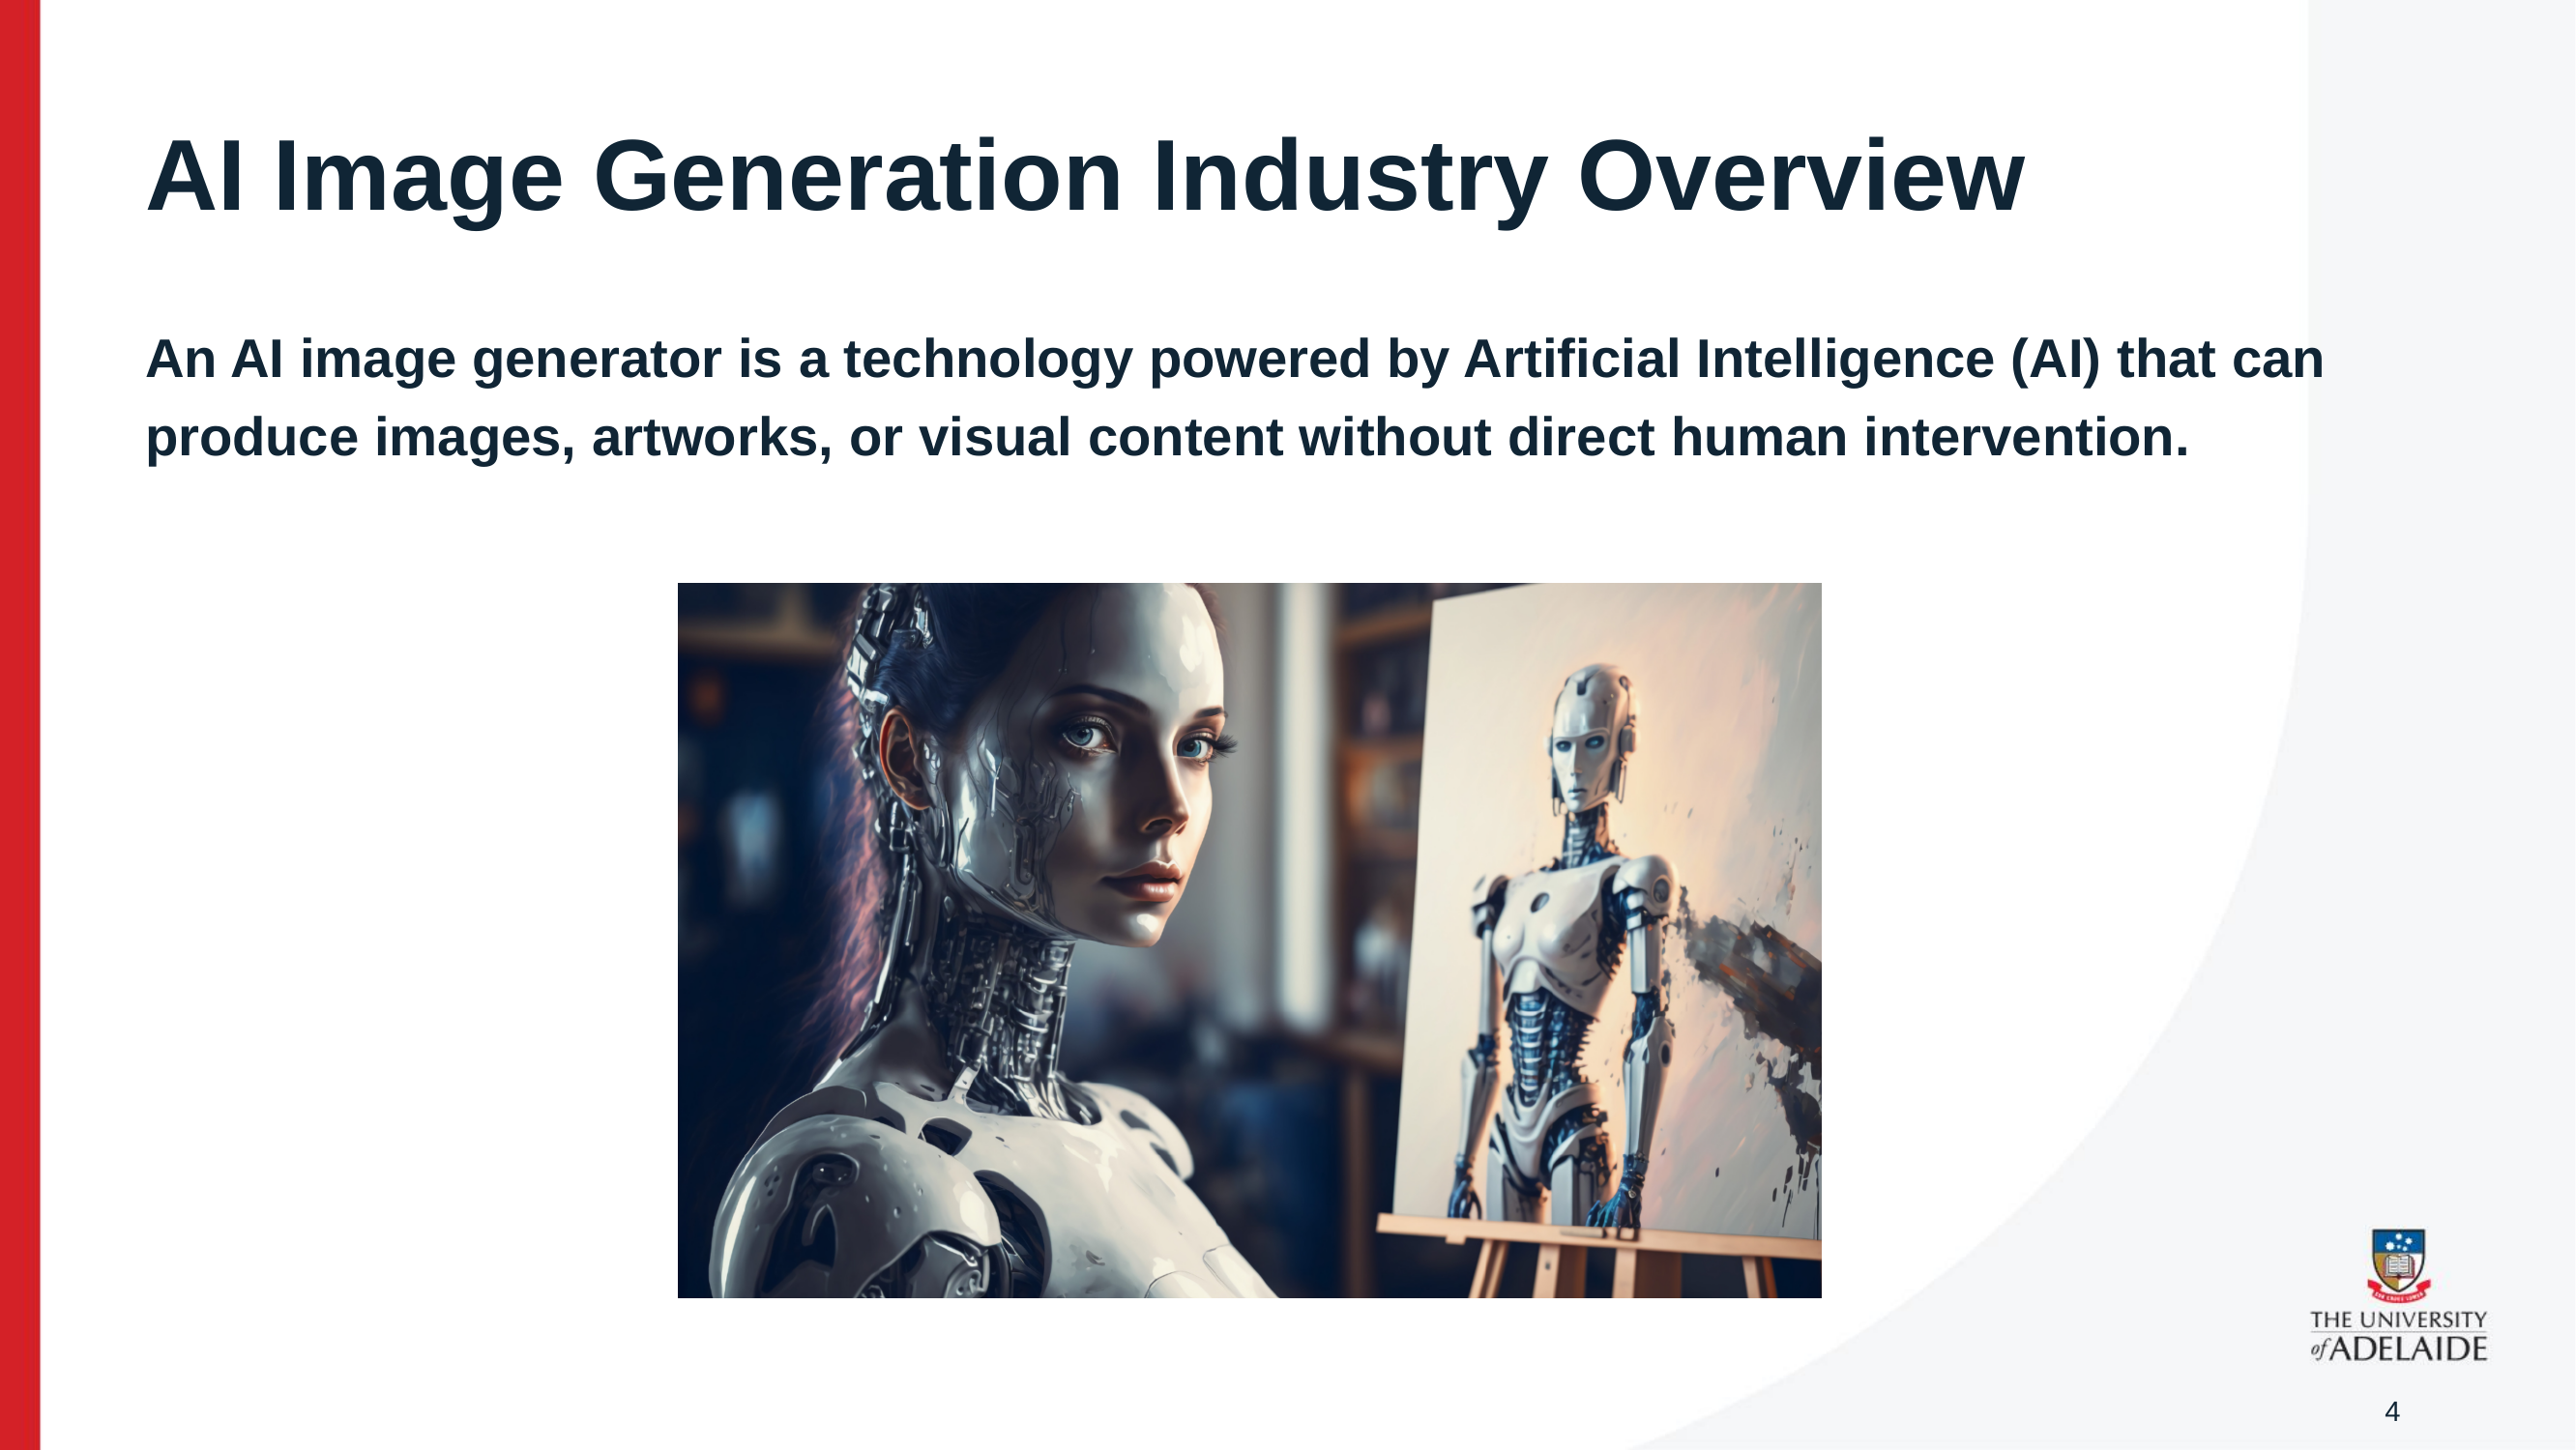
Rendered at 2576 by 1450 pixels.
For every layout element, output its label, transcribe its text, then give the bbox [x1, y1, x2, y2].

picture [0, 0, 2576, 1450]
list An AI image generator is a technology powered by Artificial Intelligence (AI) that can produce images, artworks, or visual content without direct human intervention. [145, 310, 2401, 487]
slide_number ‹#› [1821, 1393, 2401, 1448]
title AI Image Generation Industry Overview [145, 85, 2546, 263]
